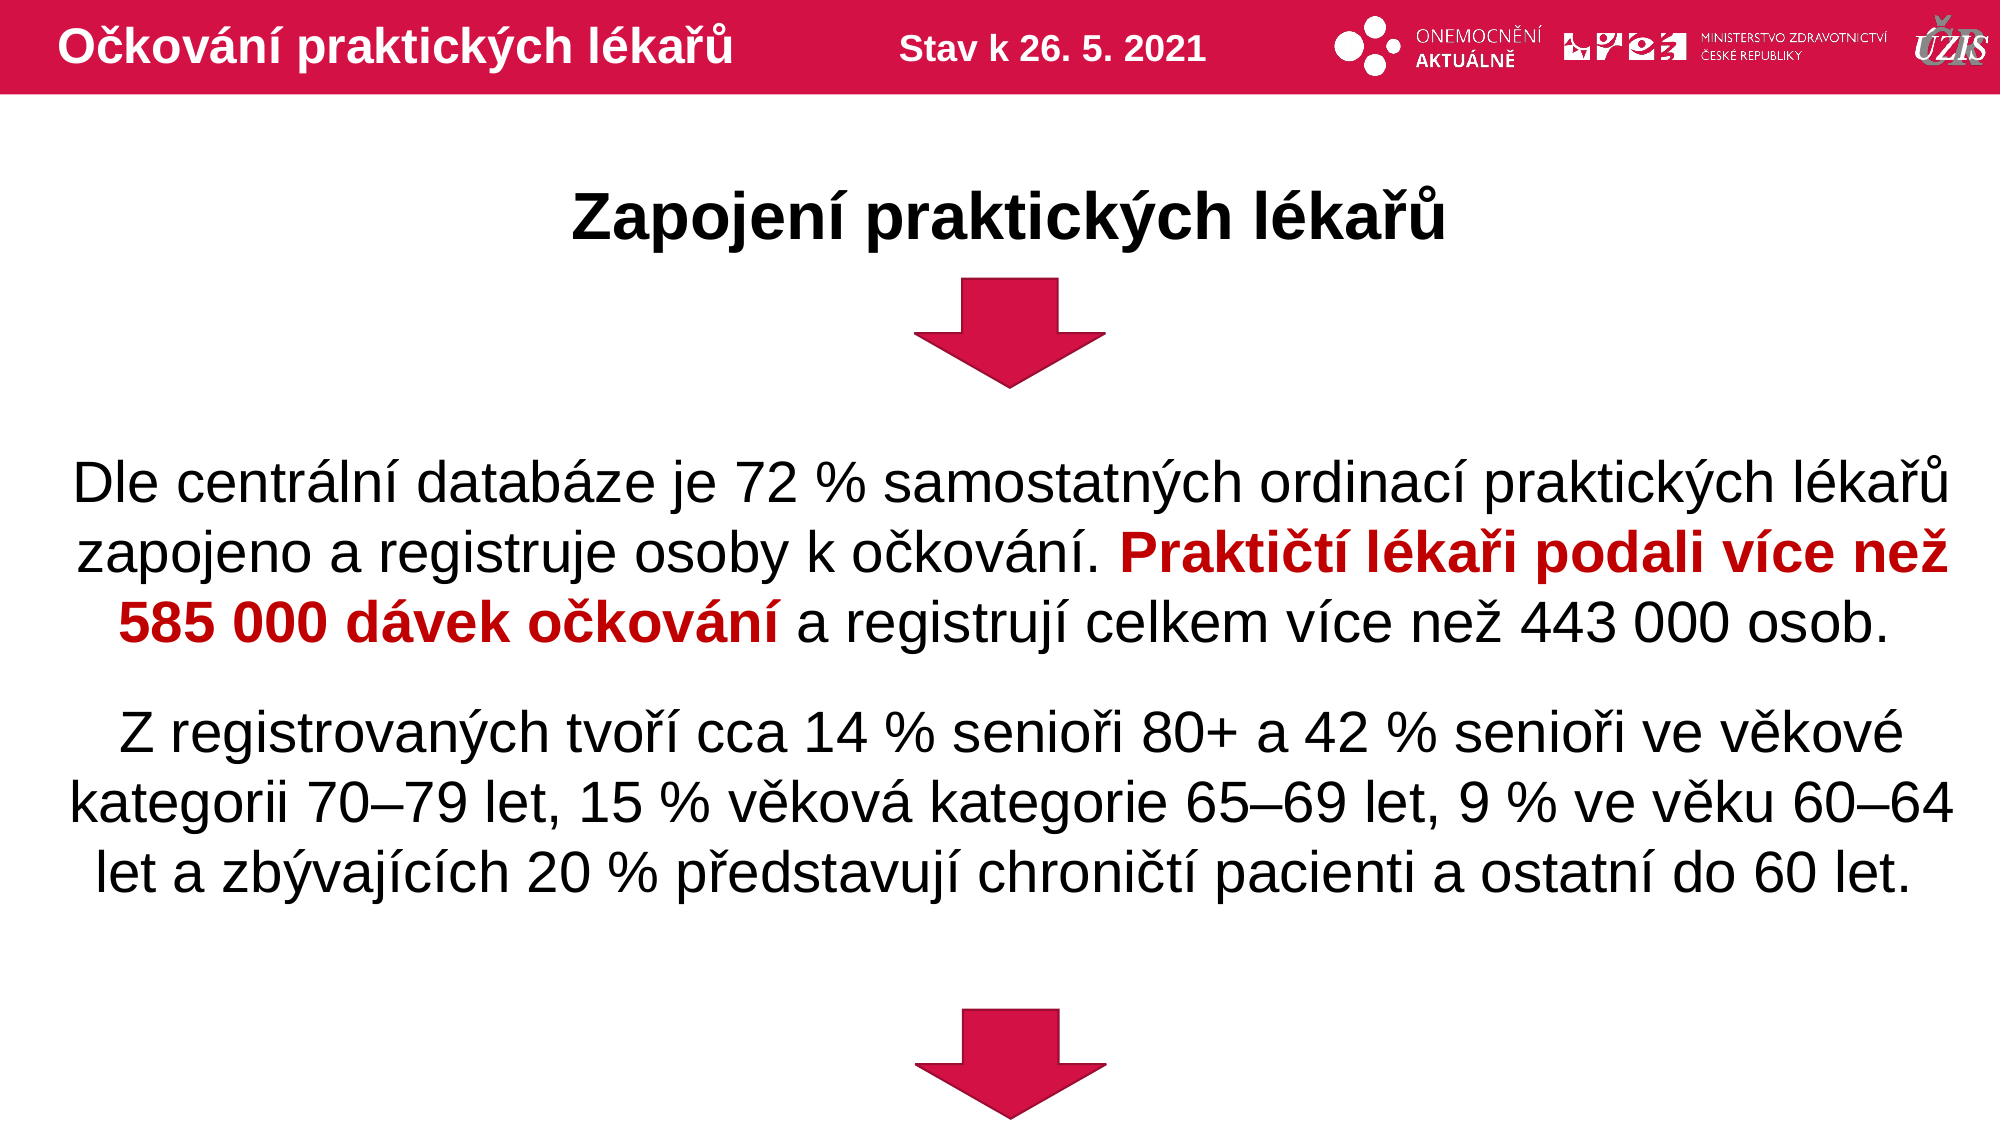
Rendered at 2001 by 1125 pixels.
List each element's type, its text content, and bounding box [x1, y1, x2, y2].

picture [1563, 31, 1888, 60]
text_box [914, 1008, 1107, 1120]
text_box [913, 277, 1106, 389]
text_box Dle centrální databáze je 72 % samostatných ordinací praktických lékařů zapojeno a registruje osoby k očkování. Praktičtí lékaři podali více než 585 000 dávek očkování a registrují celkem více než 443 000 osob. Z registrovaných tvoří cca 14 % senioři 80+ a 42 % senioři ve věkové kategorii 70–79 let, 15 % věková kategorie 65–69 let, 9 % ve věku 60–64 let a zbývajících 20 % představují chroničtí pacienti a ostatní do 60 let. [42, 437, 1985, 912]
text_box Stav k 26. 5. 2021 [884, 16, 1329, 77]
text_box Zapojení praktických lékařů [92, 165, 1929, 261]
picture [1915, 15, 1989, 66]
picture [1334, 16, 1542, 76]
title Očkování praktických lékařů [42, 0, 1262, 95]
